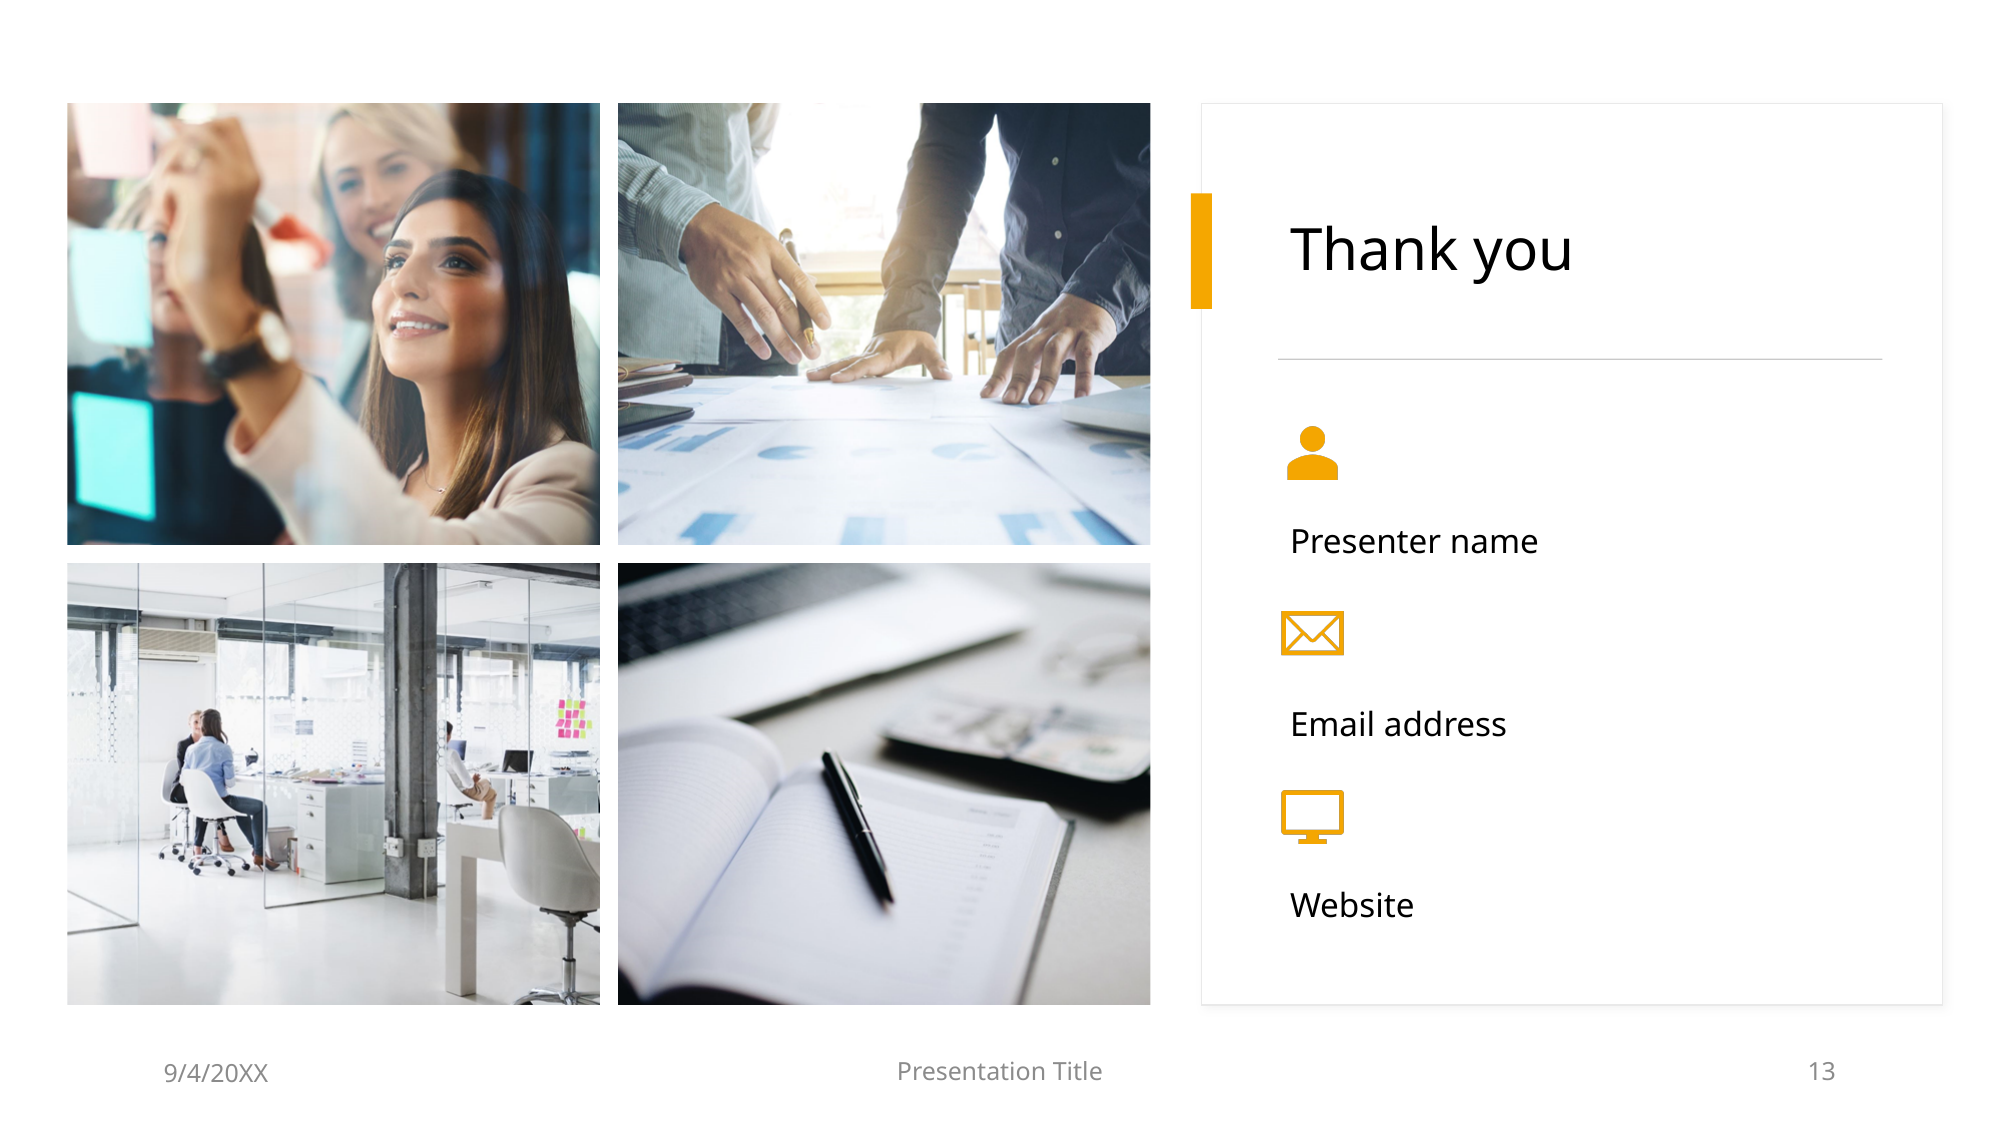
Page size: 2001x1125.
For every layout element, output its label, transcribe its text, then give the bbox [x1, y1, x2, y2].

footer Presentation Title [662, 1042, 1338, 1103]
picture [67, 103, 600, 545]
picture [67, 563, 600, 1005]
picture [617, 563, 1151, 1005]
list Website [1275, 873, 1886, 947]
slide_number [148, 1042, 599, 1103]
list Email address [1275, 691, 1886, 765]
slide_number 13 [1401, 1042, 1851, 1103]
picture [1274, 779, 1350, 855]
picture [1274, 415, 1350, 491]
list Presenter name [1275, 508, 1886, 582]
picture [1274, 595, 1350, 671]
title Thank you [1275, 160, 1886, 342]
picture [617, 103, 1151, 545]
